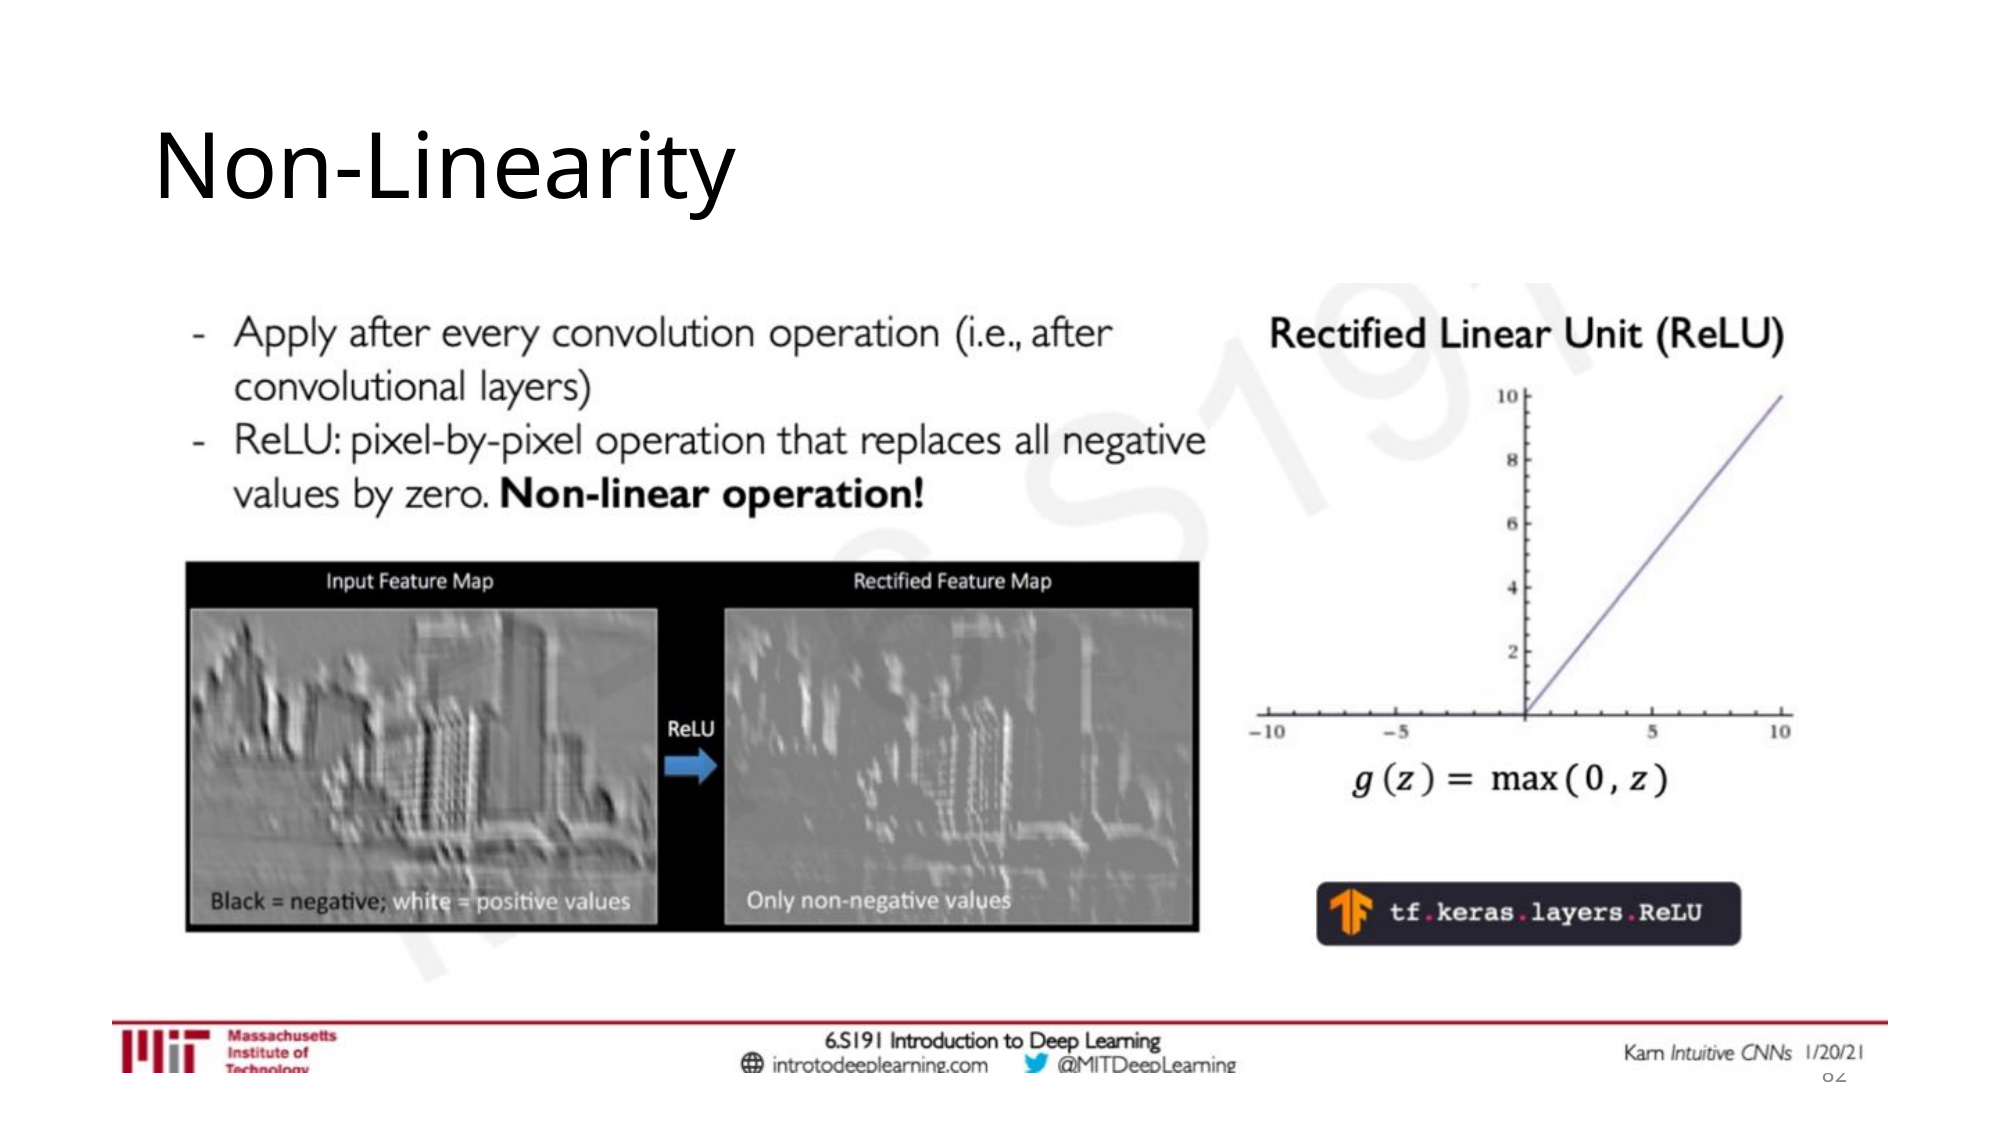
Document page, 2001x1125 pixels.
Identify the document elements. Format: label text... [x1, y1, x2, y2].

title Non-Linearity [137, 59, 1863, 278]
picture [112, 283, 1888, 1073]
slide_number 82 [1412, 1073, 1863, 1103]
